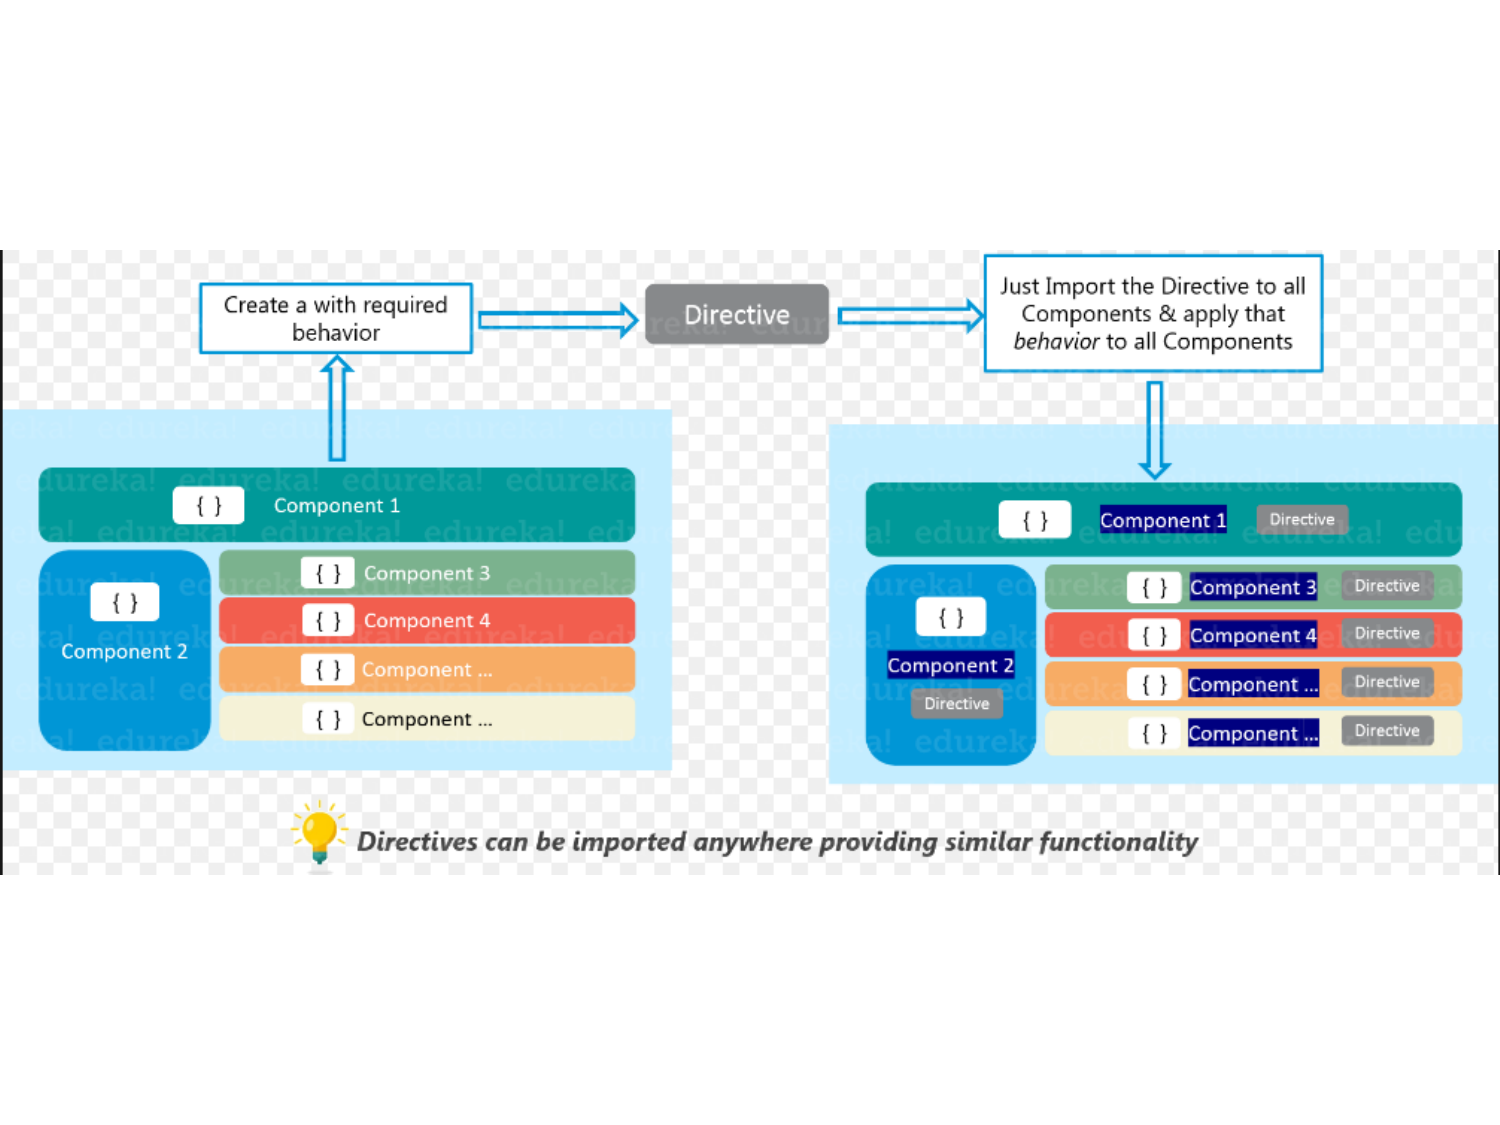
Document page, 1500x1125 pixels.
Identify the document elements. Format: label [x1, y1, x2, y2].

picture [0, 249, 1500, 876]
